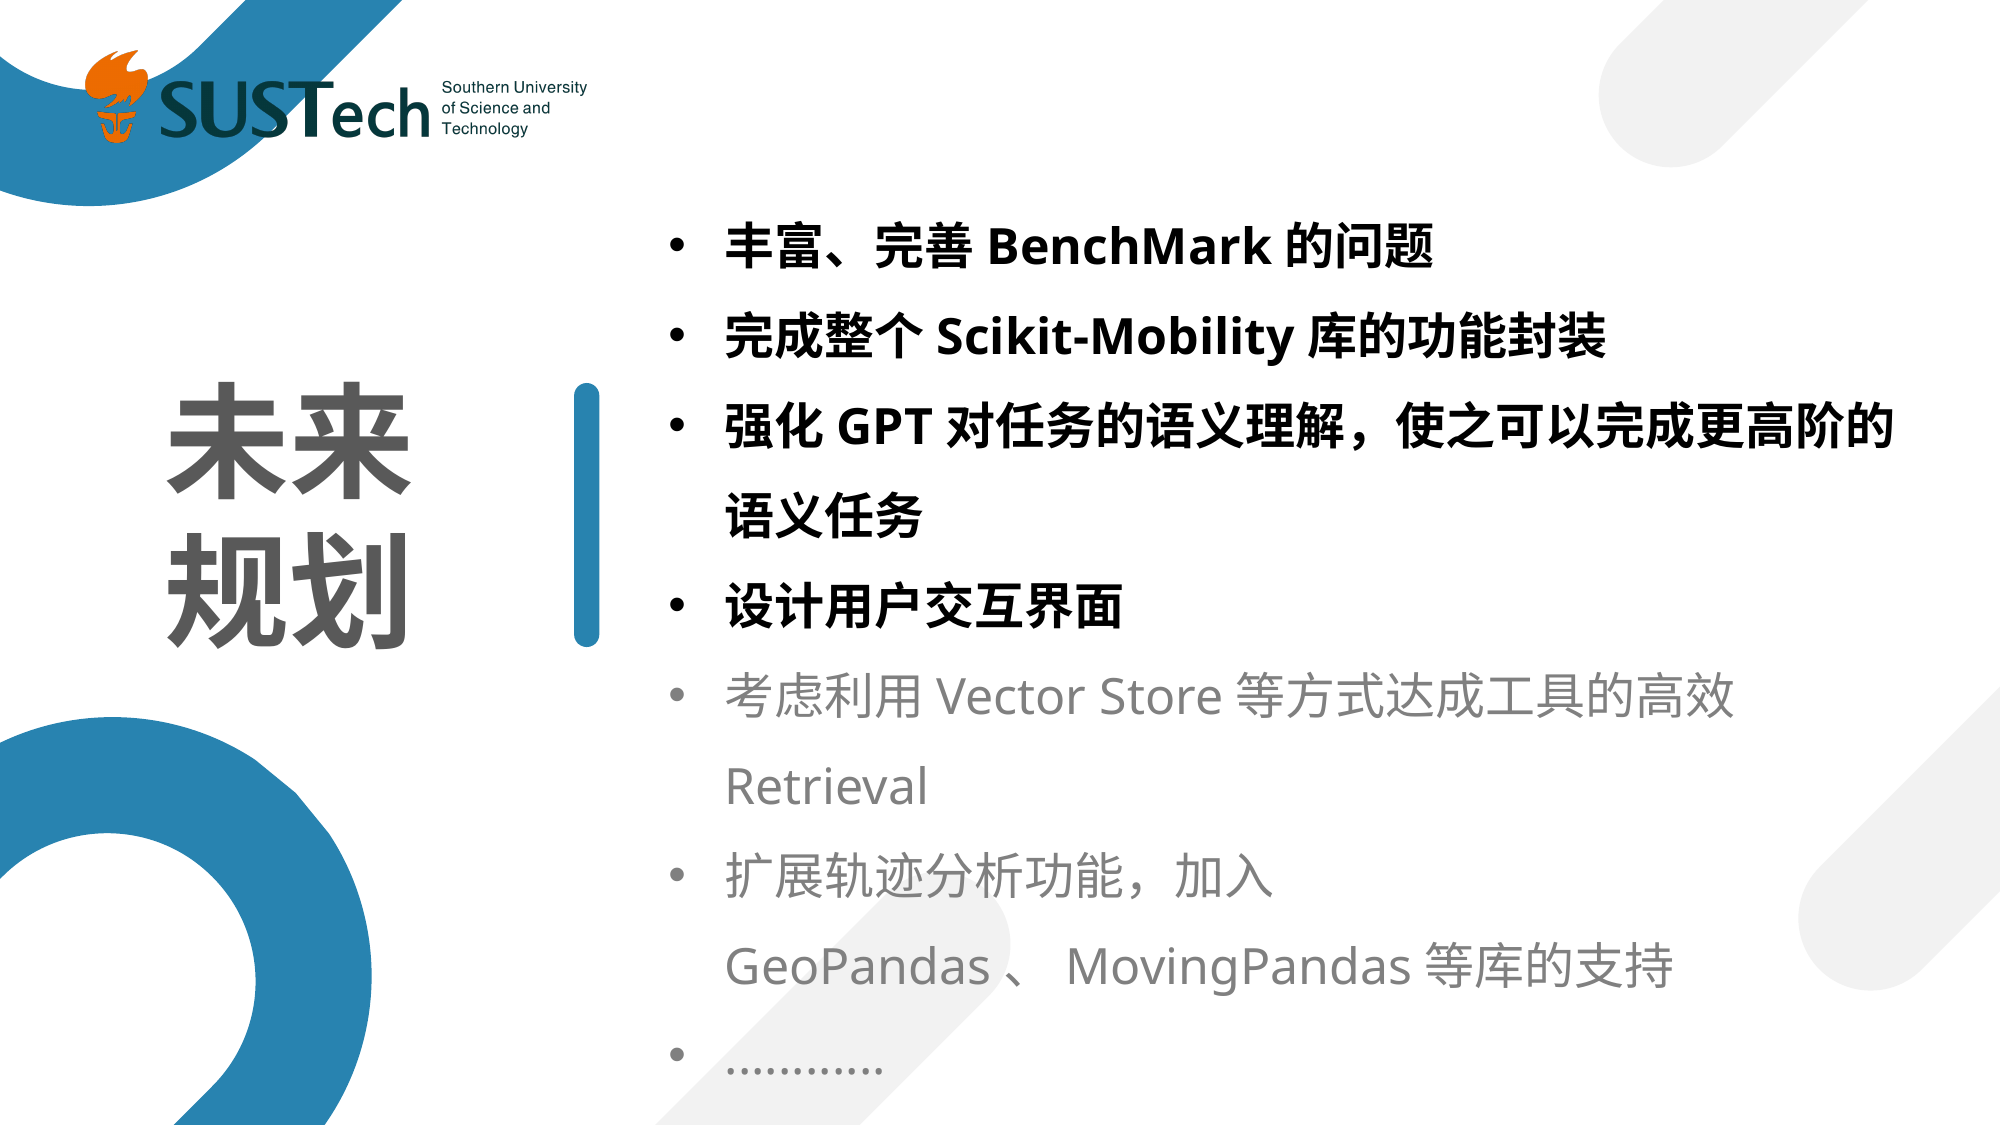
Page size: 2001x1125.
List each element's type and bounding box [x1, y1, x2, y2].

text_box [0, 0, 2000, 1125]
picture [85, 50, 587, 143]
